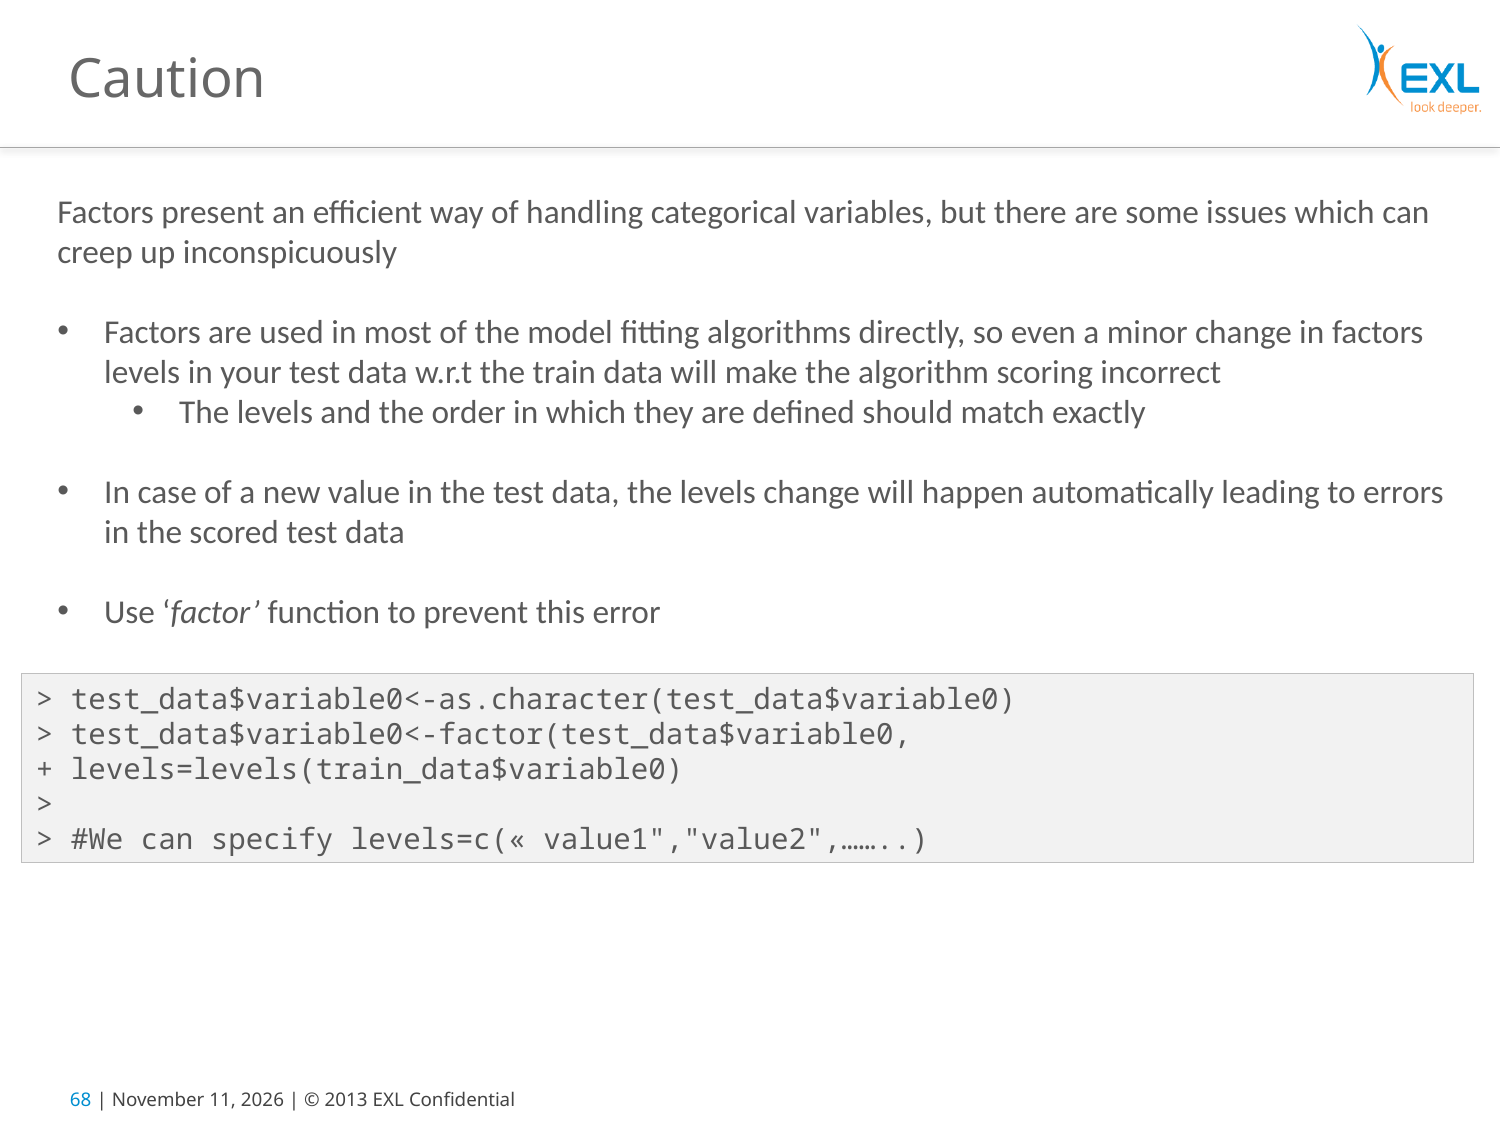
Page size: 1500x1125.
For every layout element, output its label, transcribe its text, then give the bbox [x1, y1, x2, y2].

picture [1478, 19, 1488, 121]
text_box Factors present an efficient way of handling categorical variables, but there are some issues which can creep up inconspicuously Factors are used in most of the model fitting algorithms directly, so even a minor change in factors levels in your test data w.r.t the train data will make the algorithm scoring incorrect The levels and the order in which they are defined should match exactly In case of a new value in the test data, the levels change will happen automatically leading to errors in the scored test data Use ‘factor’ function to prevent this error [42, 183, 1474, 637]
title Caution [53, 6, 1478, 154]
text_box > test_data$variable0<-as.character(test_data$variable0) > test_data$variable0<-factor(test_data$variable0, + levels=levels(train_data$variable0) > > #We can specify levels=c(« value1","value2",……..) [21, 673, 1474, 863]
